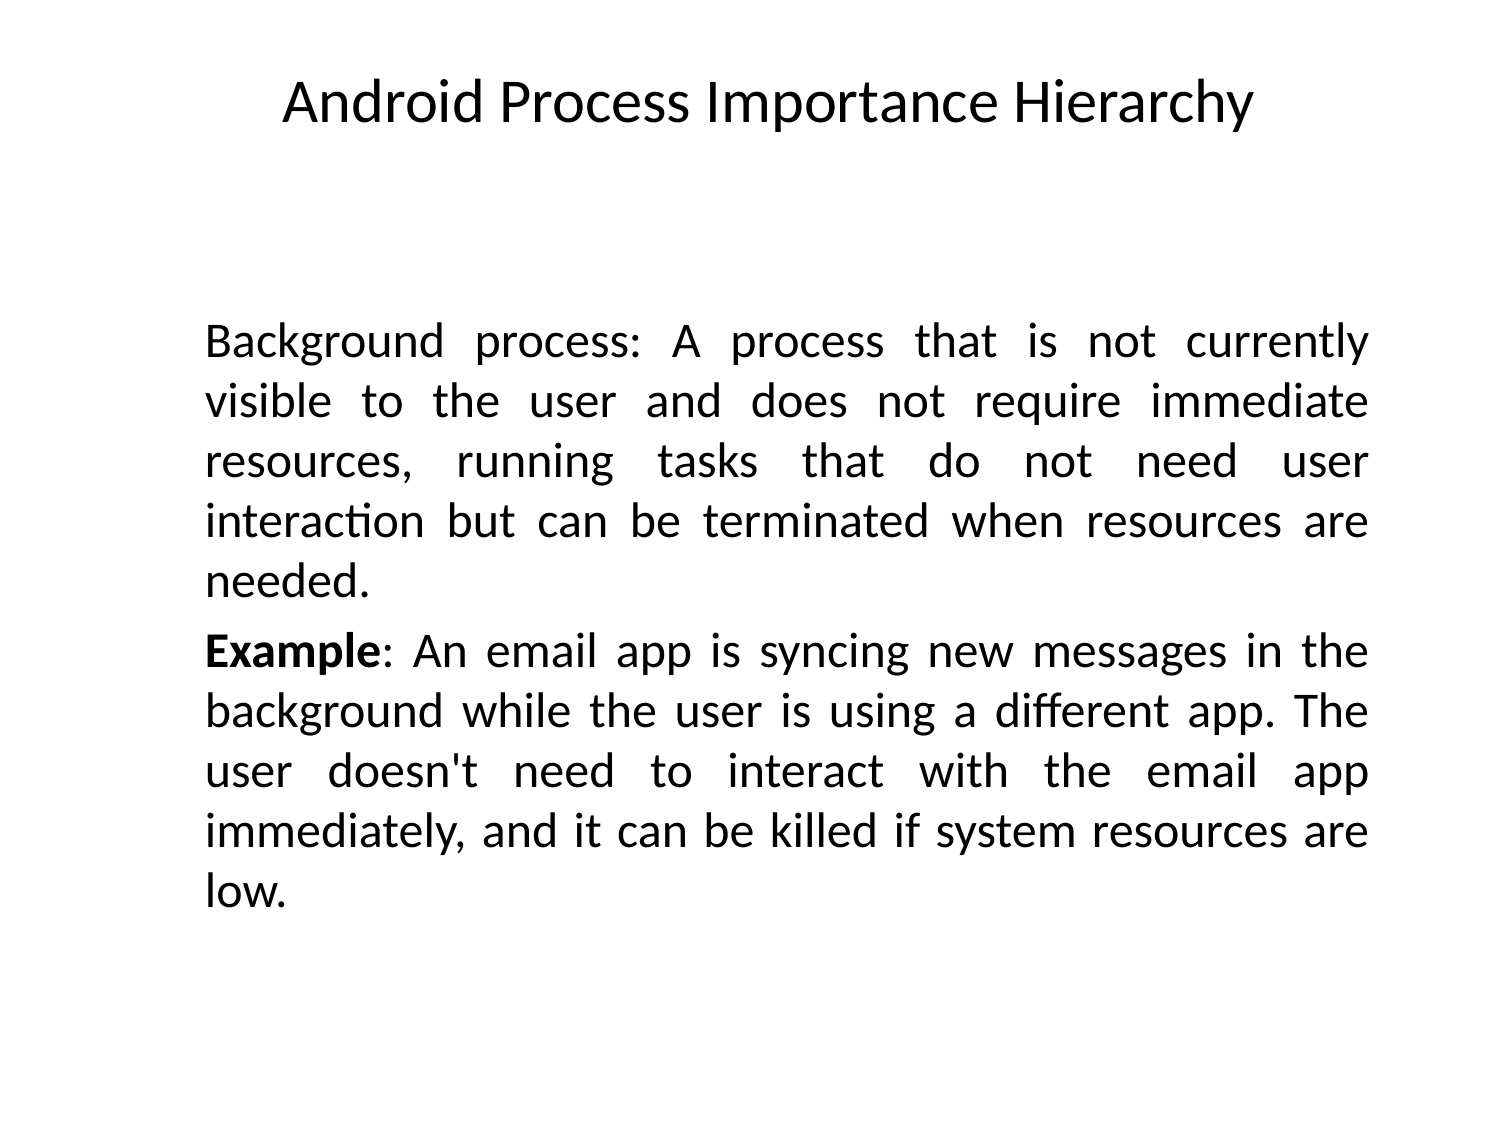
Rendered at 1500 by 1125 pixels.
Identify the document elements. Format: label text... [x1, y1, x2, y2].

title Android Process Importance Hierarchy [134, 50, 1405, 145]
list Background process: A process that is not currently visible to the user and does not require immediate resources, running tasks that do not need user interaction but can be terminated when resources are needed. Example: An email app is syncing new messages in the background while the user is using a different app. The user doesn't need to interact with the email app immediately, and it can be killed if system resources are low. [114, 299, 1386, 963]
